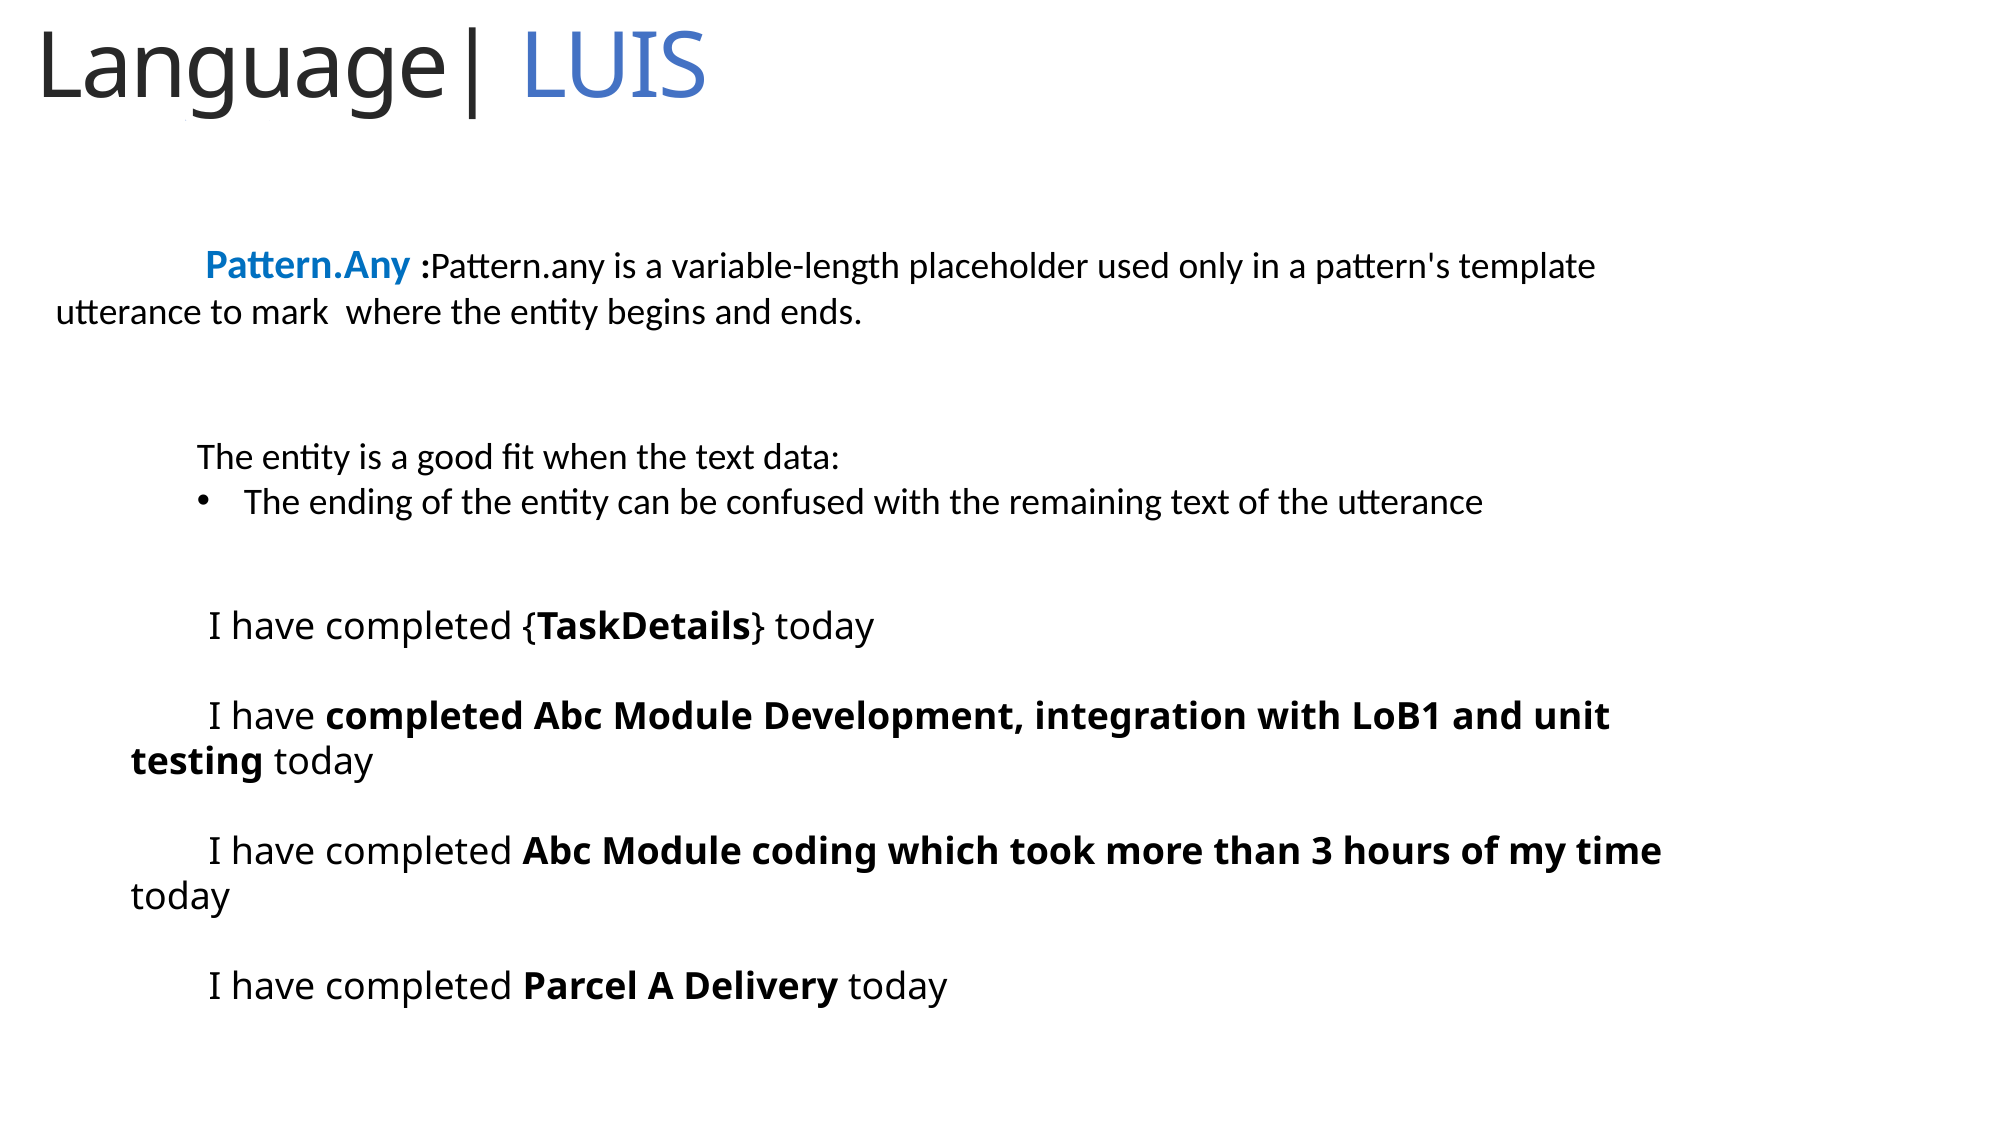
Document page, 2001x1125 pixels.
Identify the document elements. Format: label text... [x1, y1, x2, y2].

text_box Pattern.Any :Pattern.any is a variable-length placeholder used only in a pattern's template utterance to mark where the entity begins and ends. I have completed {TaskDetails} today I have completed Abc Module Development, integration with LoB1 and unit testing today I have completed Abc Module coding which took more than 3 hours of my time today I have completed Parcel A Delivery today [40, 184, 1714, 1015]
text_box Language| LUIS . [20, 11, 2000, 653]
text_box The entity is a good fit when the text data: The ending of the entity can be confused with the remaining text of the utterance [182, 424, 1980, 575]
